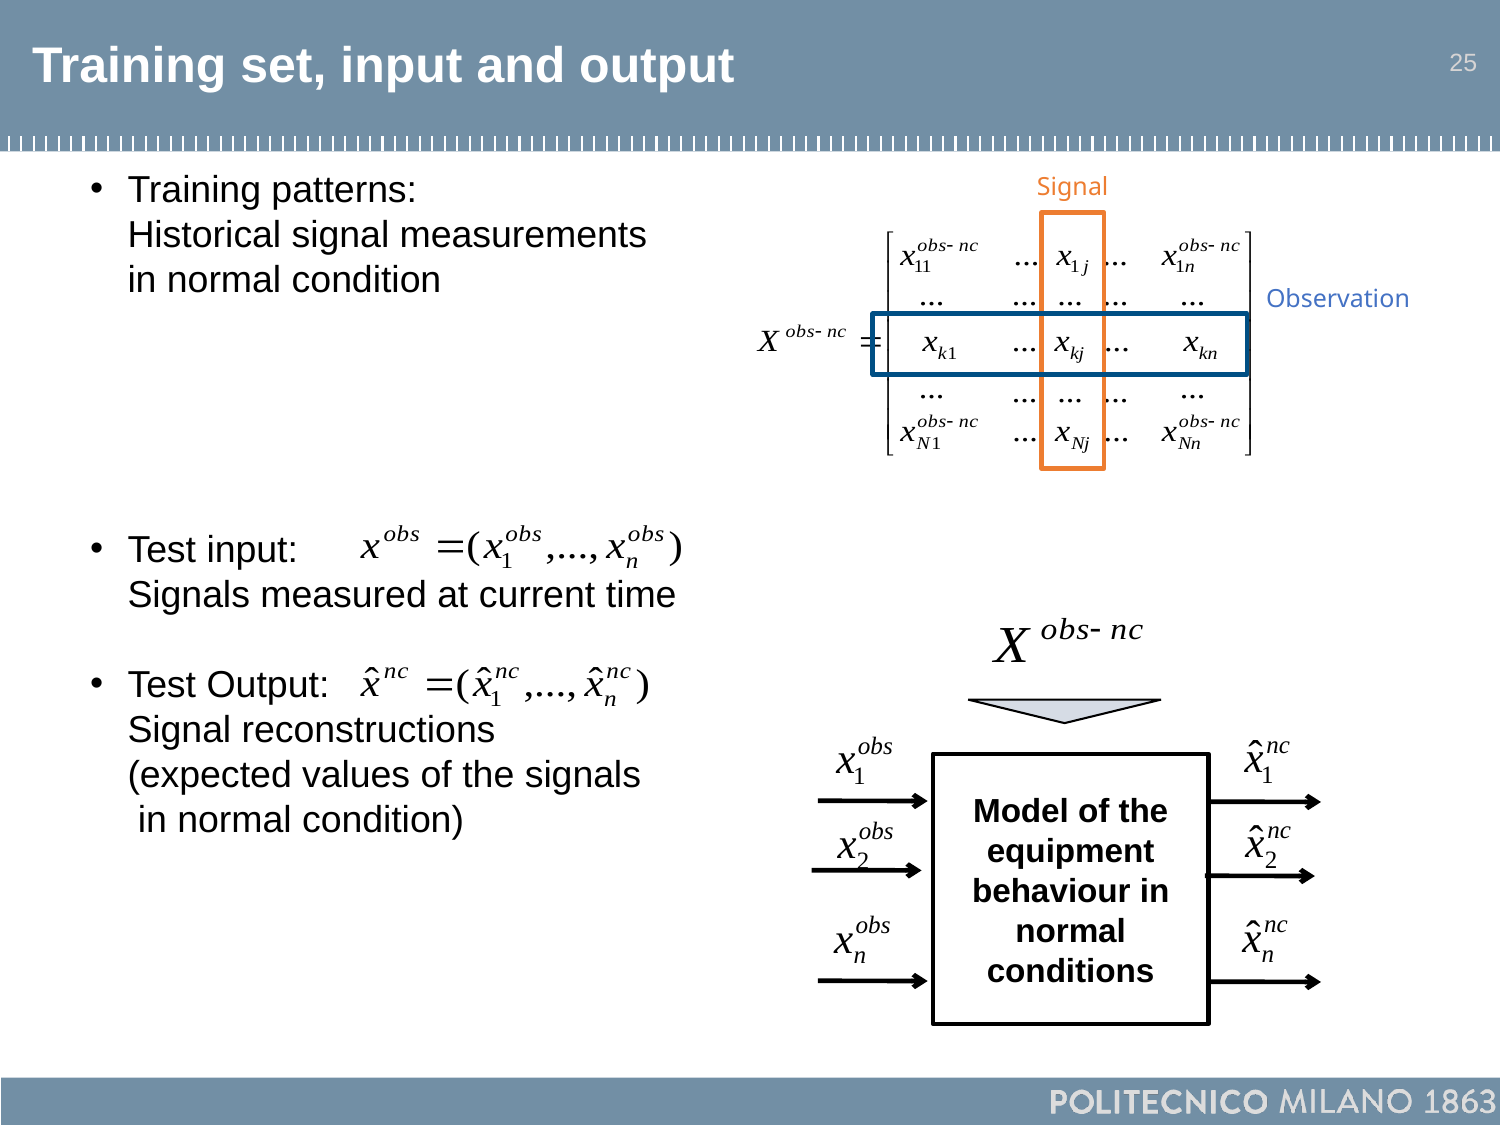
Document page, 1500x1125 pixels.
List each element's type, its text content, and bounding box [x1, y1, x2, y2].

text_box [352, 516, 690, 578]
list Training patterns: Historical signal measurements in normal condition Test input: Signals measured at current time Test Output: Signal reconstructions (expected values of the signals in normal condition) [75, 157, 1425, 1075]
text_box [749, 162, 1430, 469]
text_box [352, 647, 658, 716]
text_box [811, 606, 1321, 1024]
title Training set, input and output [17, 7, 1311, 126]
slide_number 25 [1428, 32, 1493, 92]
